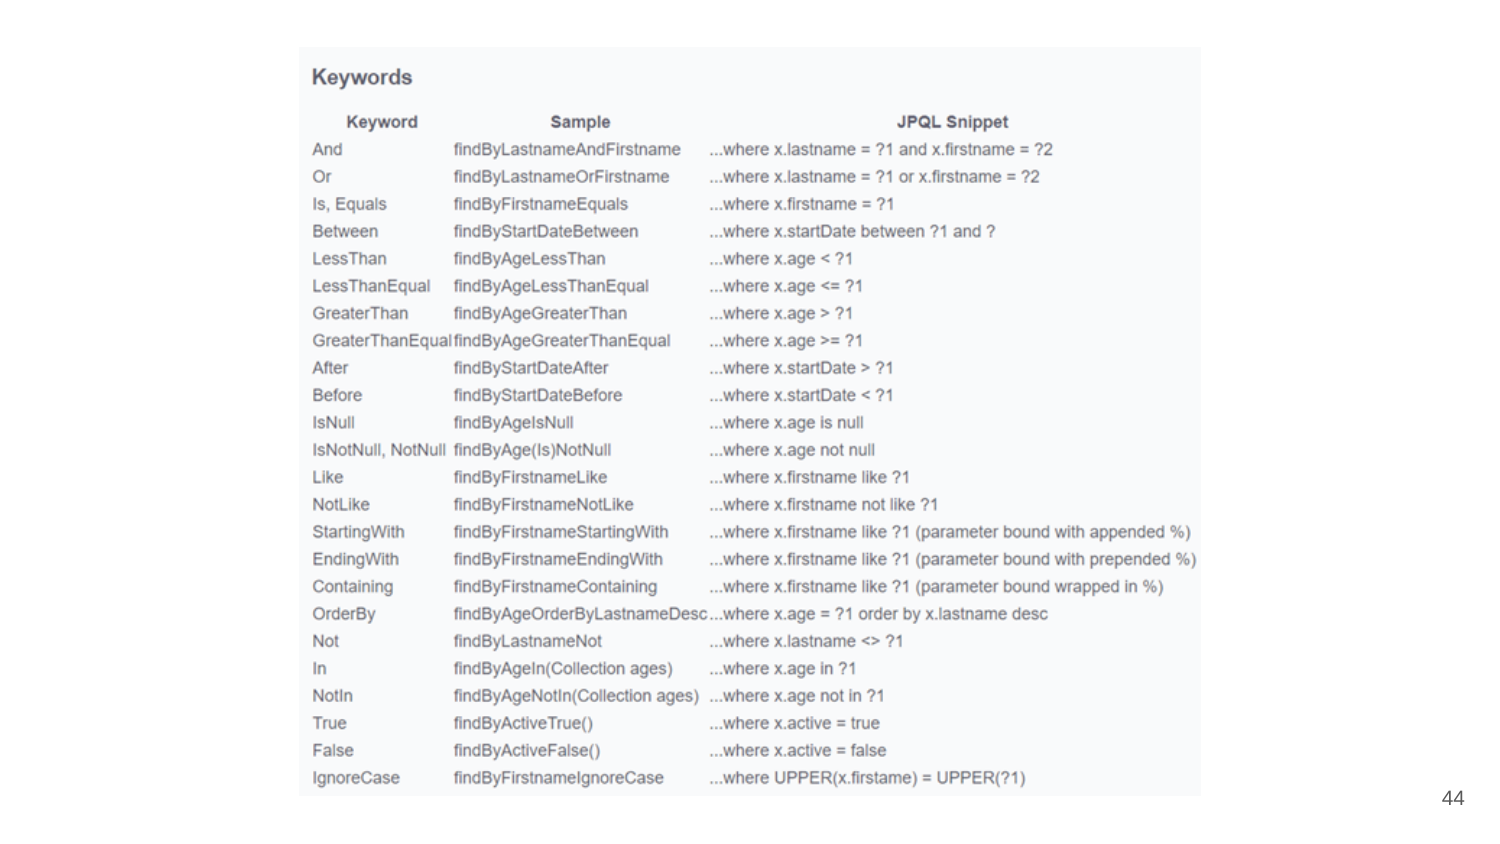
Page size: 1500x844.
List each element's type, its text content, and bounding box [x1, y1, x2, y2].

picture [299, 47, 1201, 796]
slide_number ‹#› [1389, 764, 1480, 830]
